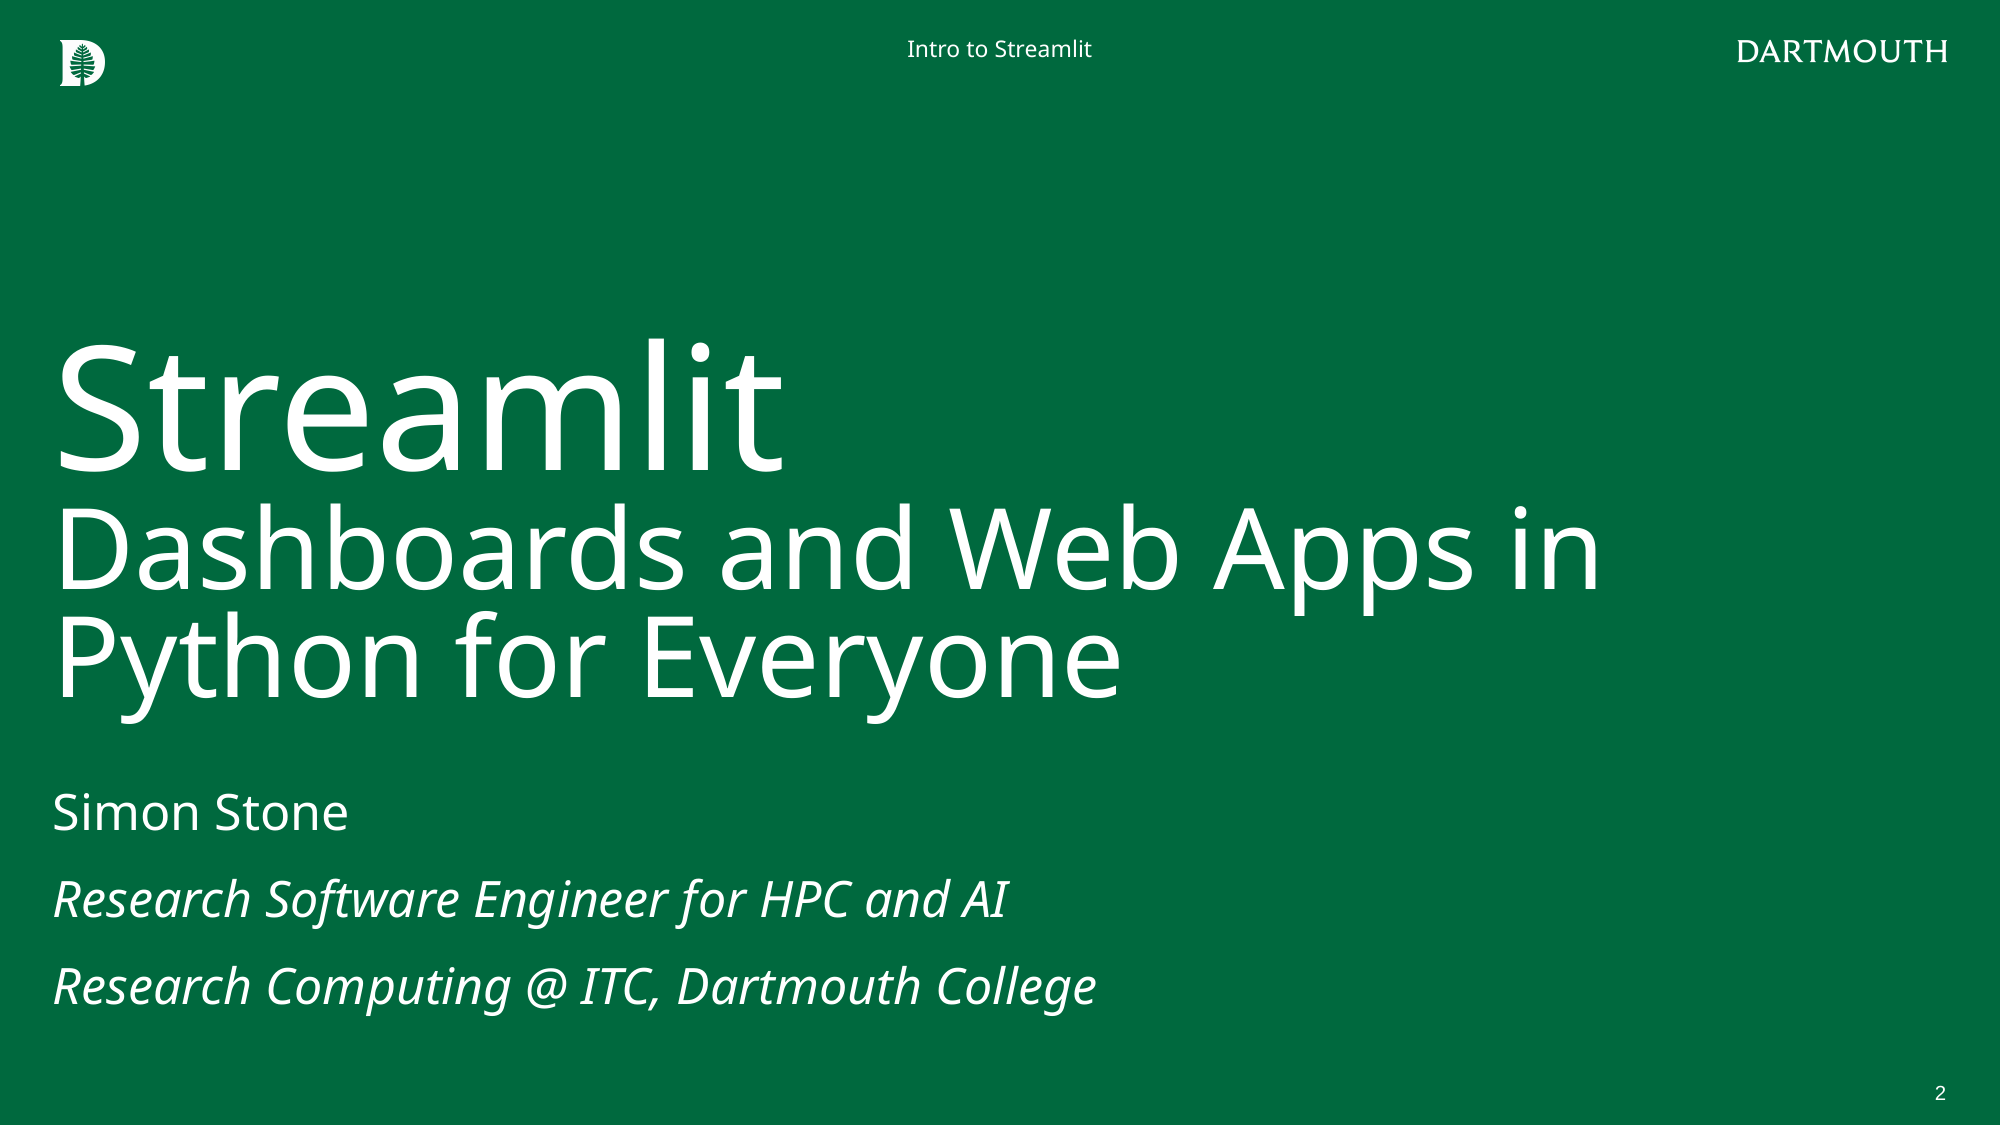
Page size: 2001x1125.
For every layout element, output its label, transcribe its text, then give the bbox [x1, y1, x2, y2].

list Simon Stone Research Software Engineer for HPC and AI Research Computing @ ITC, Dartmouth College [52, 768, 1394, 1018]
picture [1737, 39, 1947, 63]
slide_number 2 [1860, 1074, 1947, 1111]
title Streamlit Dashboards and Web Apps in Python for Everyone [52, 337, 1841, 731]
footer Intro to Streamlit [390, 30, 1610, 66]
picture [60, 40, 105, 86]
